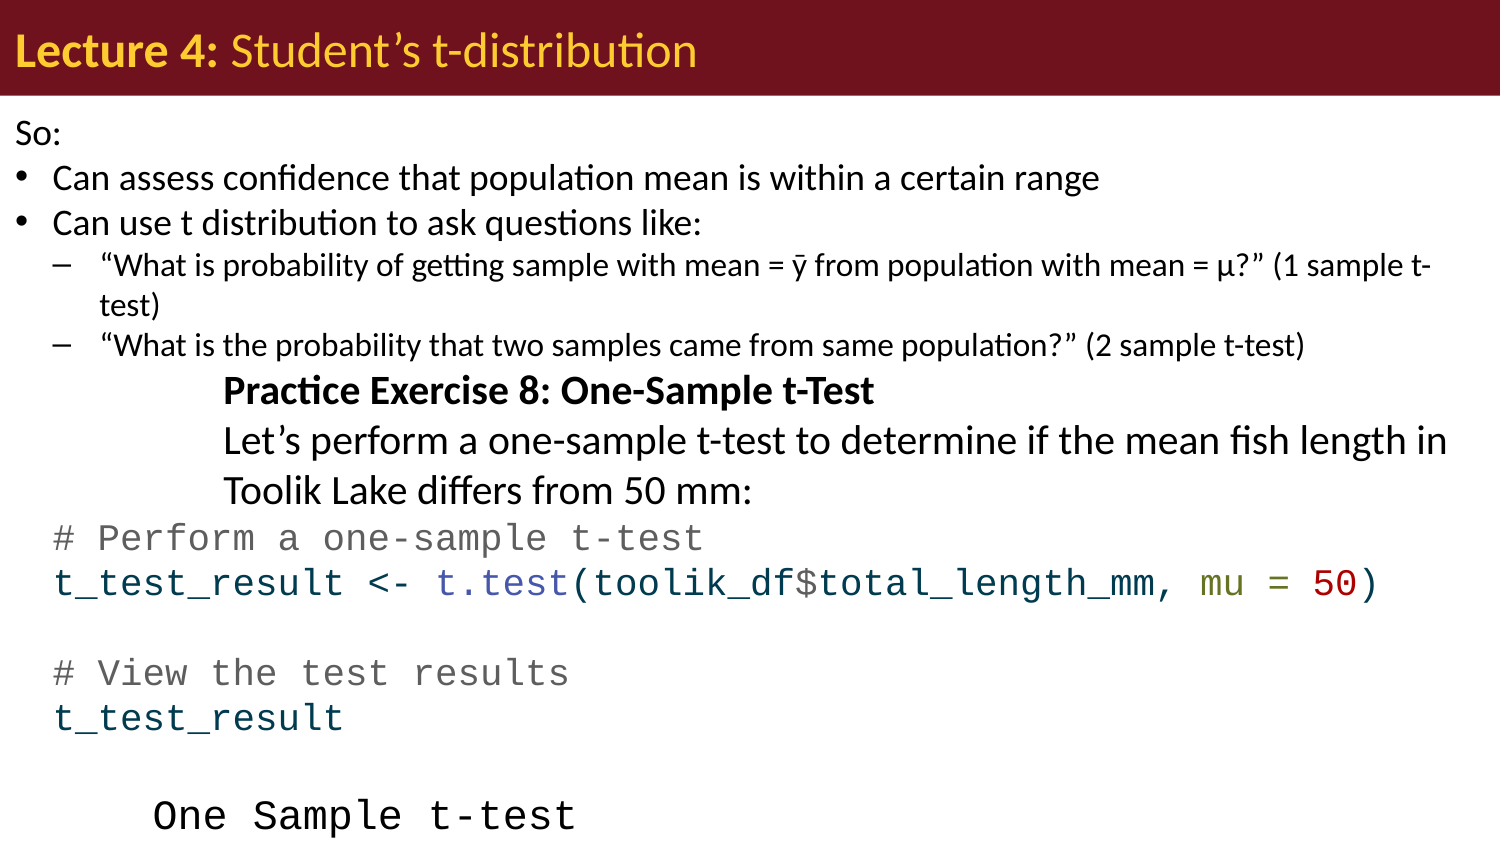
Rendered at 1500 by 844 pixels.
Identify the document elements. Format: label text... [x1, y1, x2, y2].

list So: Can assess confidence that population mean is within a certain range Can use t distribution to ask questions like: “What is probability of getting sample with mean = ȳ from population with mean = µ?” (1 sample t-test) “What is the probability that two samples came from same population?” (2 sample t-test) Practice Exercise 8: One-Sample t-Test Let’s perform a one-sample t-test to determine if the mean fish length in Toolik Lake differs from 50 mm: # Perform a one-sample t-test t_test_result <- t.test(toolik_df$total_length_mm, mu = 50) # View the test results t_test_result One Sample t-test data: toolik_df$total_length_mm t = 2.0326, df = 207, p-value = 0.04337 alternative hypothesis: true mean is not equal to 50 95 percent confidence interval: 50.05097 53.33845 sample estimates: mean of x 51.69471 Interpret this test result by answering these questions: 1. What was the null hypothesis? 2. What was the alternative hypothesis? 3. What does the p-value tell us? 4. Should we reject or fail to reject the null hypothesis at α = 0.05? 5. What is the practical interpretation of this result for fish biologists? [0, 100, 1492, 743]
title Lecture 4: Student’s t-distribution [0, 0, 1500, 96]
